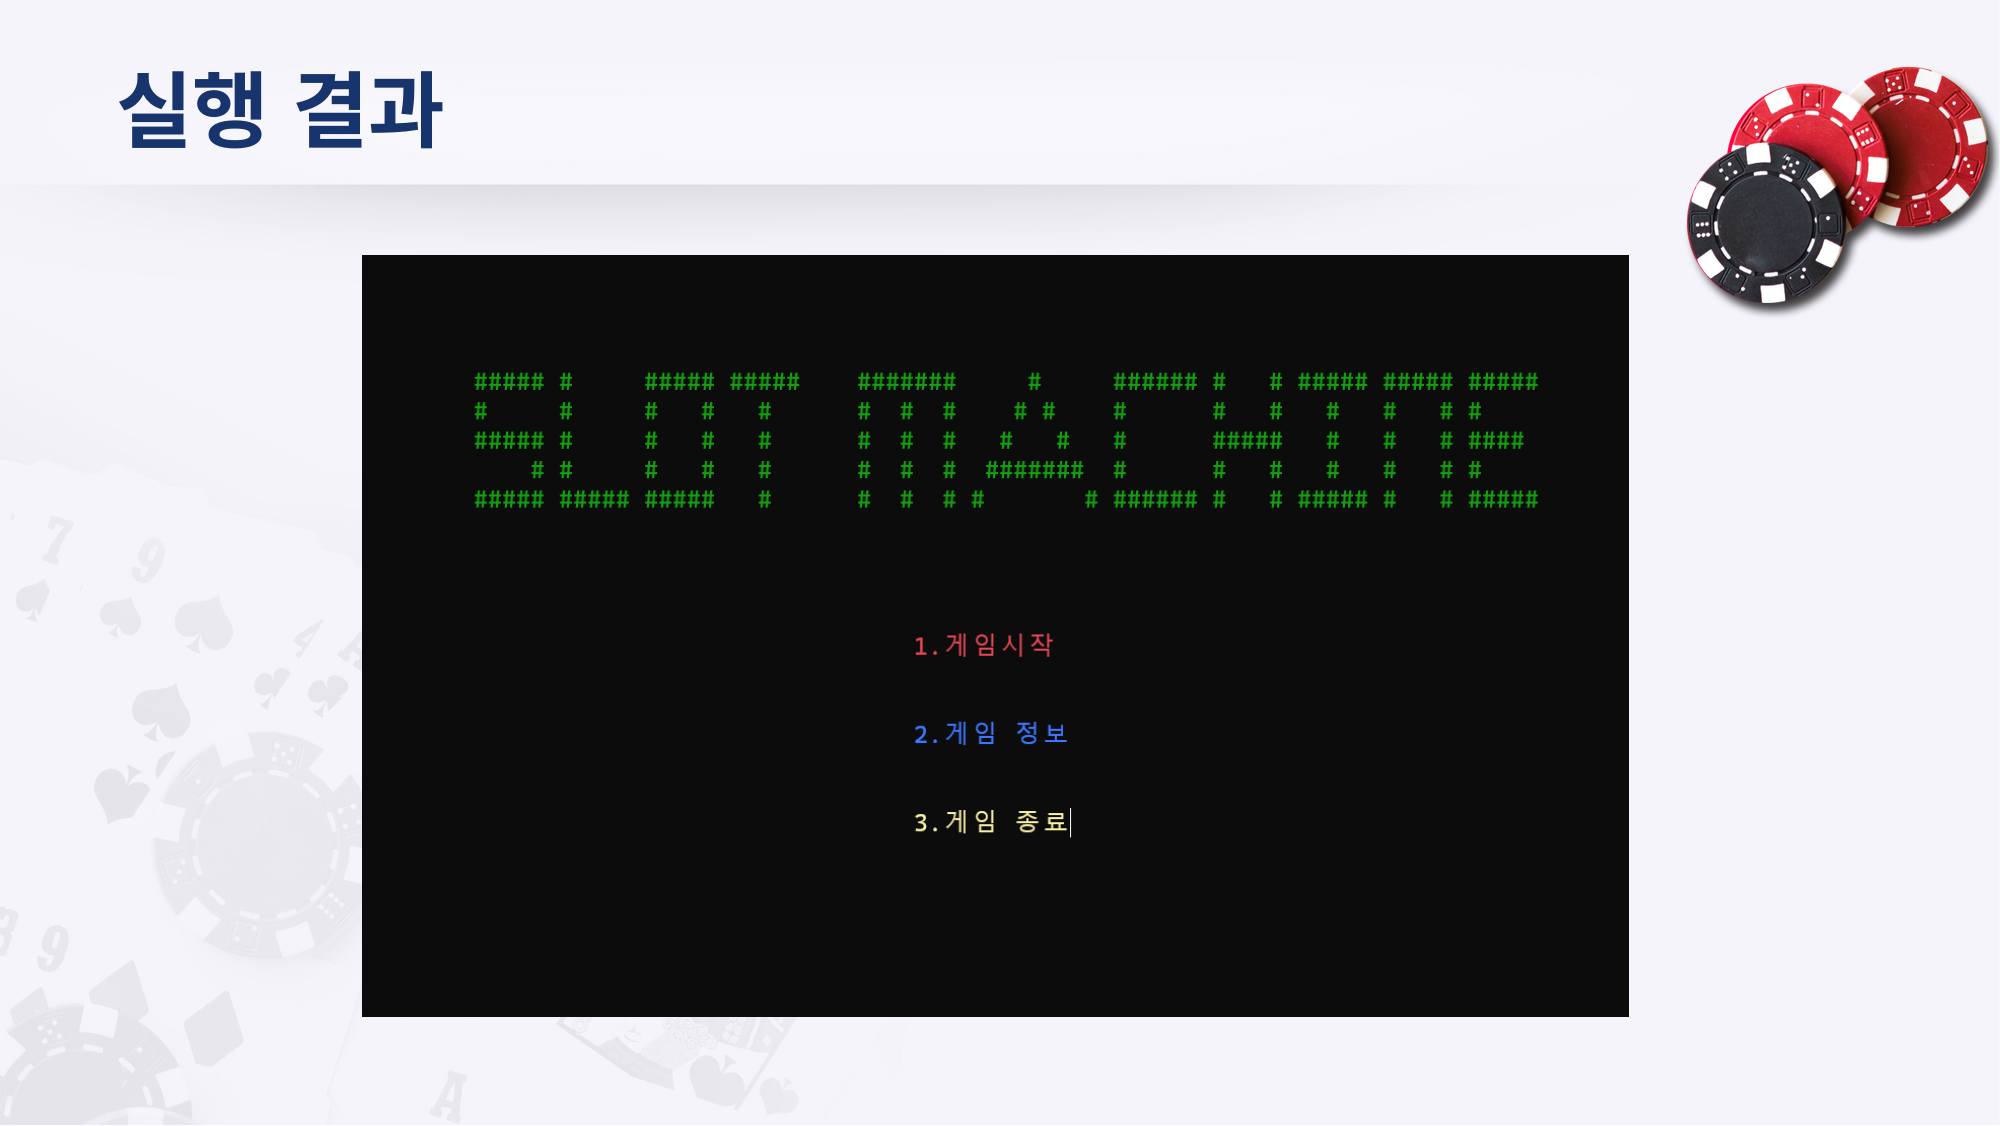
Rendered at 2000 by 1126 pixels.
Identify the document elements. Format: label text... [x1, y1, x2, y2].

picture [0, 0, 2000, 1125]
title 실행 결과 [99, 42, 1900, 174]
